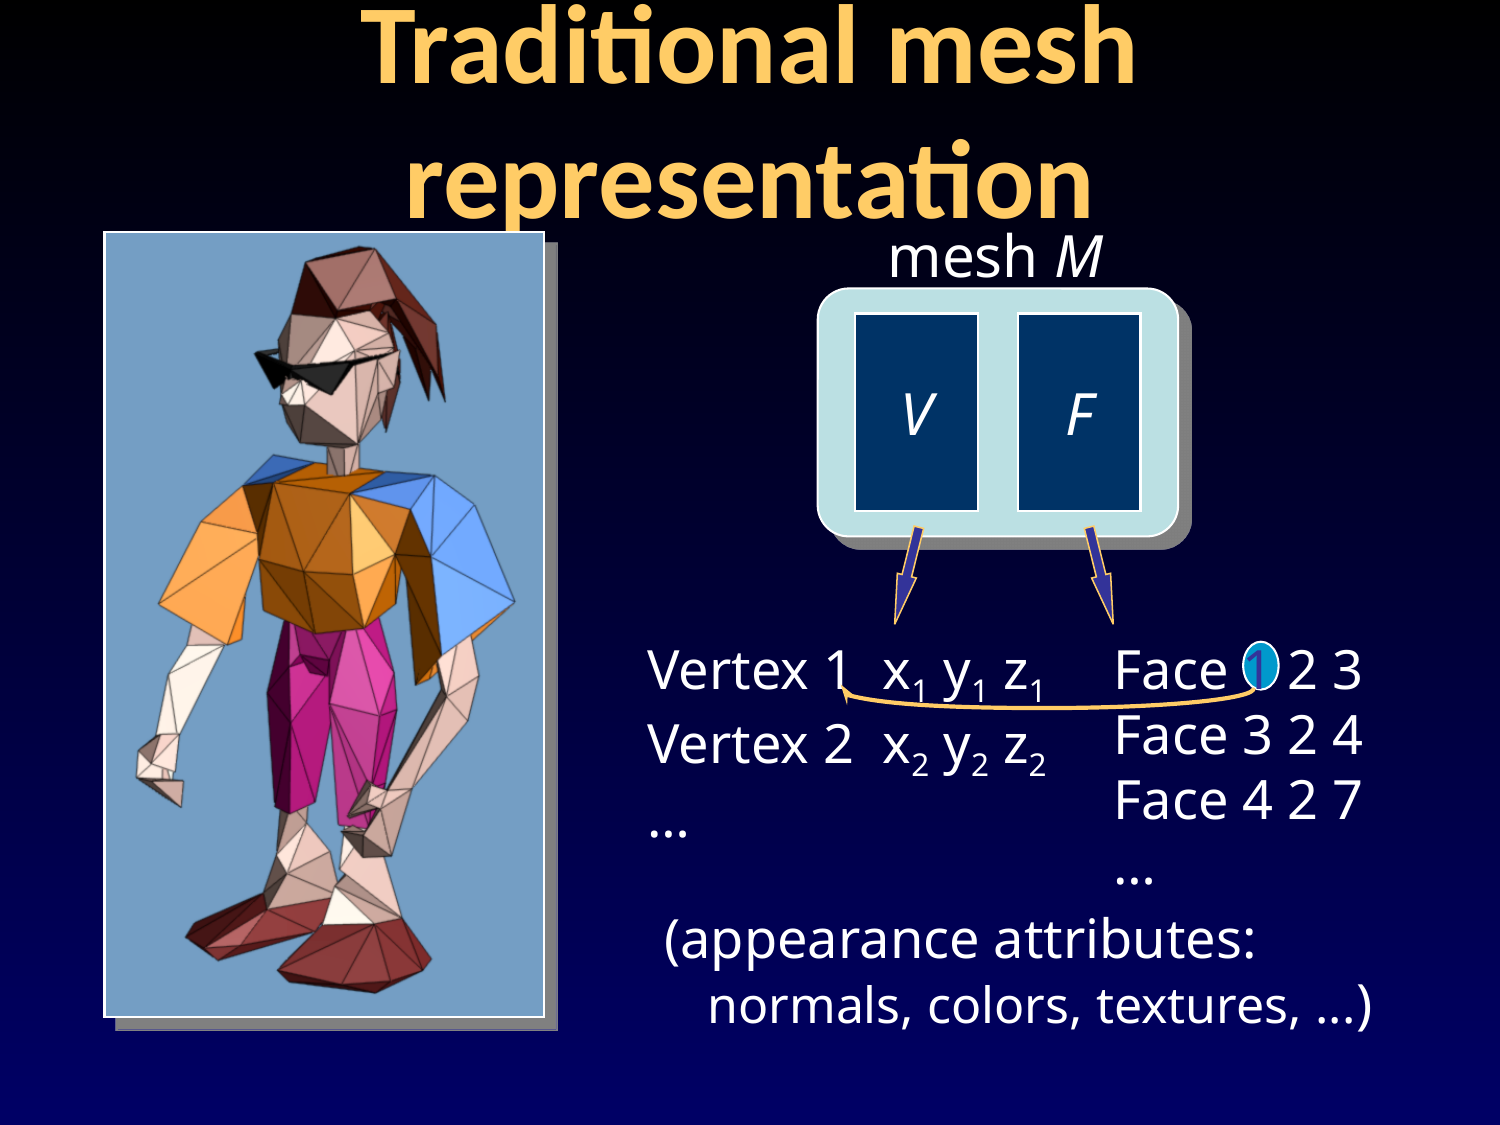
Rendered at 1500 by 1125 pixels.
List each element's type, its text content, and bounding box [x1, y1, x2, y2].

text_box (appearance attributes: normals, colors, textures, ...) [649, 897, 1388, 1043]
picture [105, 232, 543, 1016]
text_box Face 1 2 3 Face 3 2 4 Face 4 2 7 … [1098, 627, 1380, 968]
text_box V [855, 313, 979, 512]
text_box [817, 288, 1179, 537]
text_box mesh M [872, 211, 1119, 297]
text_box [1084, 526, 1114, 625]
text_box Vertex 1 x1 y1 z1 Vertex 2 x2 y2 z2 … [632, 627, 1062, 921]
title Traditional mesh representation [24, 24, 1475, 188]
text_box [835, 684, 1254, 709]
text_box [894, 526, 924, 625]
text_box F [1017, 313, 1141, 512]
